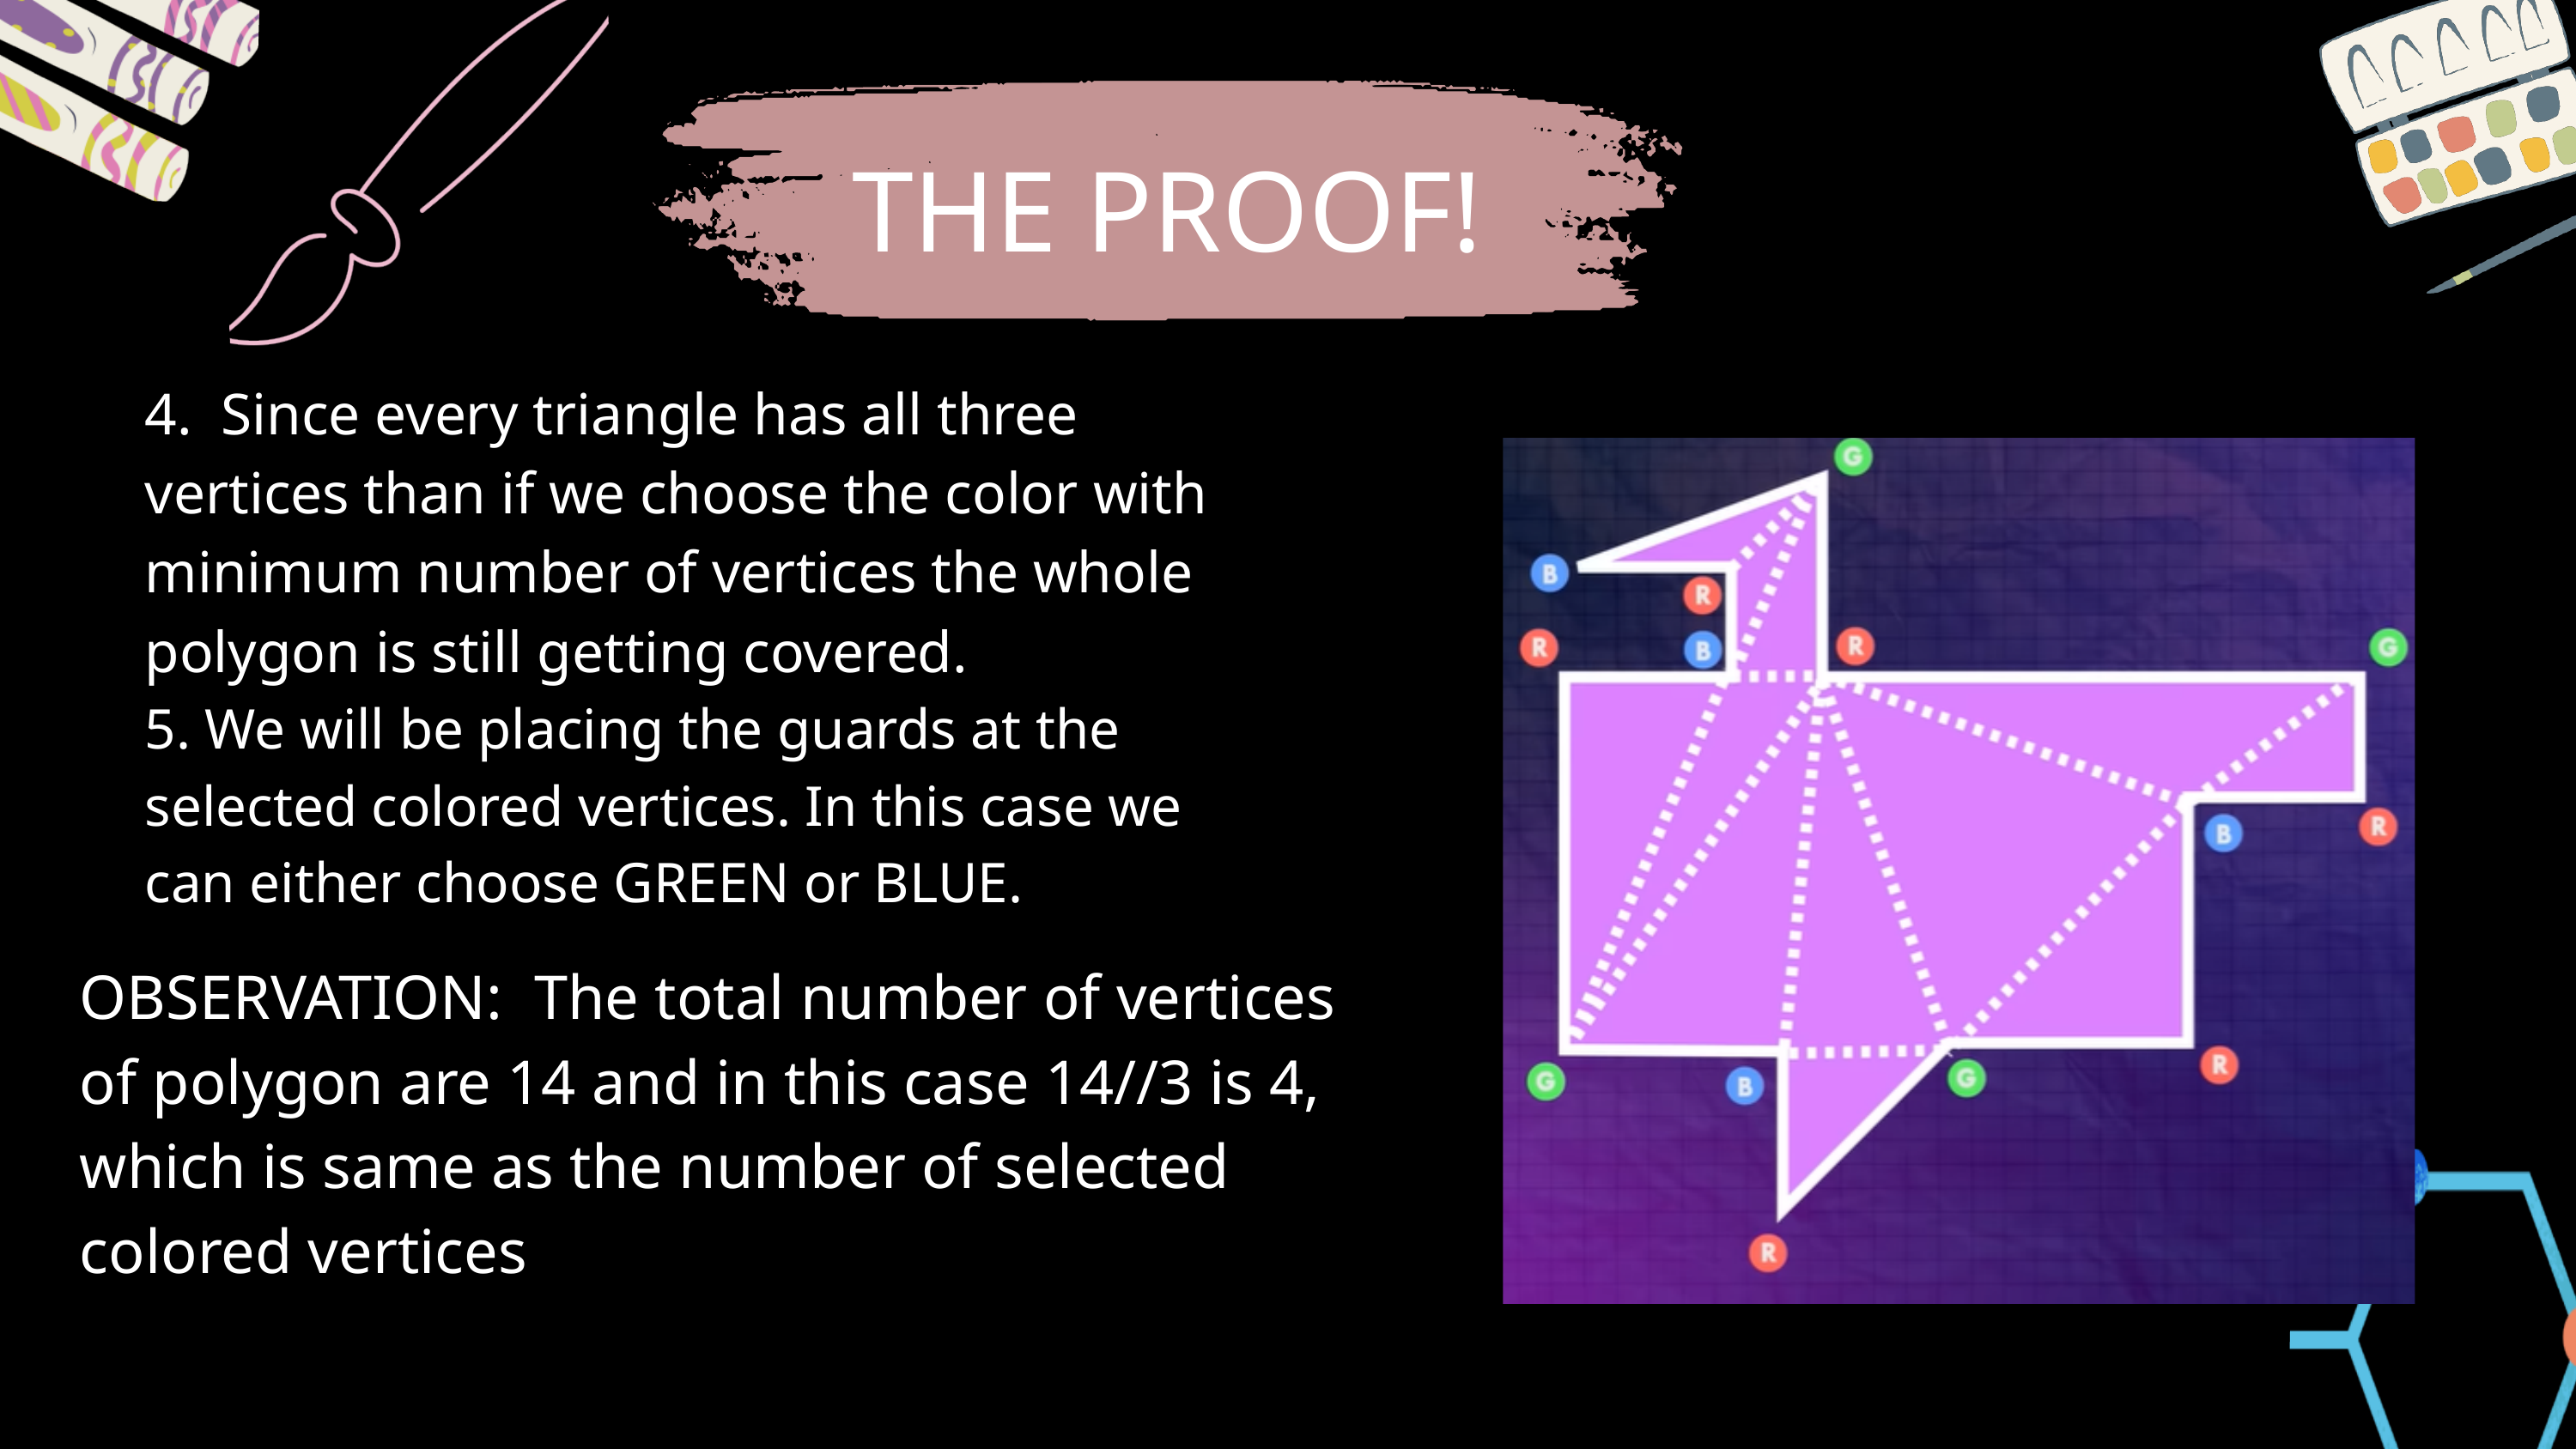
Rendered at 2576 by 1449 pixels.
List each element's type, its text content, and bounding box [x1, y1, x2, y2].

text_box 4. Since every triangle has all three vertices than if we choose the color with minimum number of vertices the whole polygon is still getting covered. 5. We will be placing the guards at the selected colored vertices. In this case we can either choose GREEN or BLUE. [144, 367, 1218, 946]
text_box [223, 0, 623, 348]
text_box [652, 274, 1683, 321]
text_box [0, 0, 260, 204]
text_box OBSERVATION: The total number of vertices of polygon are 14 and in this case 14//3 is 4, which is same as the number of selected colored vertices [80, 946, 1356, 1286]
text_box THE PROOF! [652, 118, 1683, 274]
text_box [652, 80, 1683, 118]
text_box [2319, 0, 2576, 294]
text_box [1503, 438, 2415, 1304]
text_box [2287, 1149, 2576, 1449]
